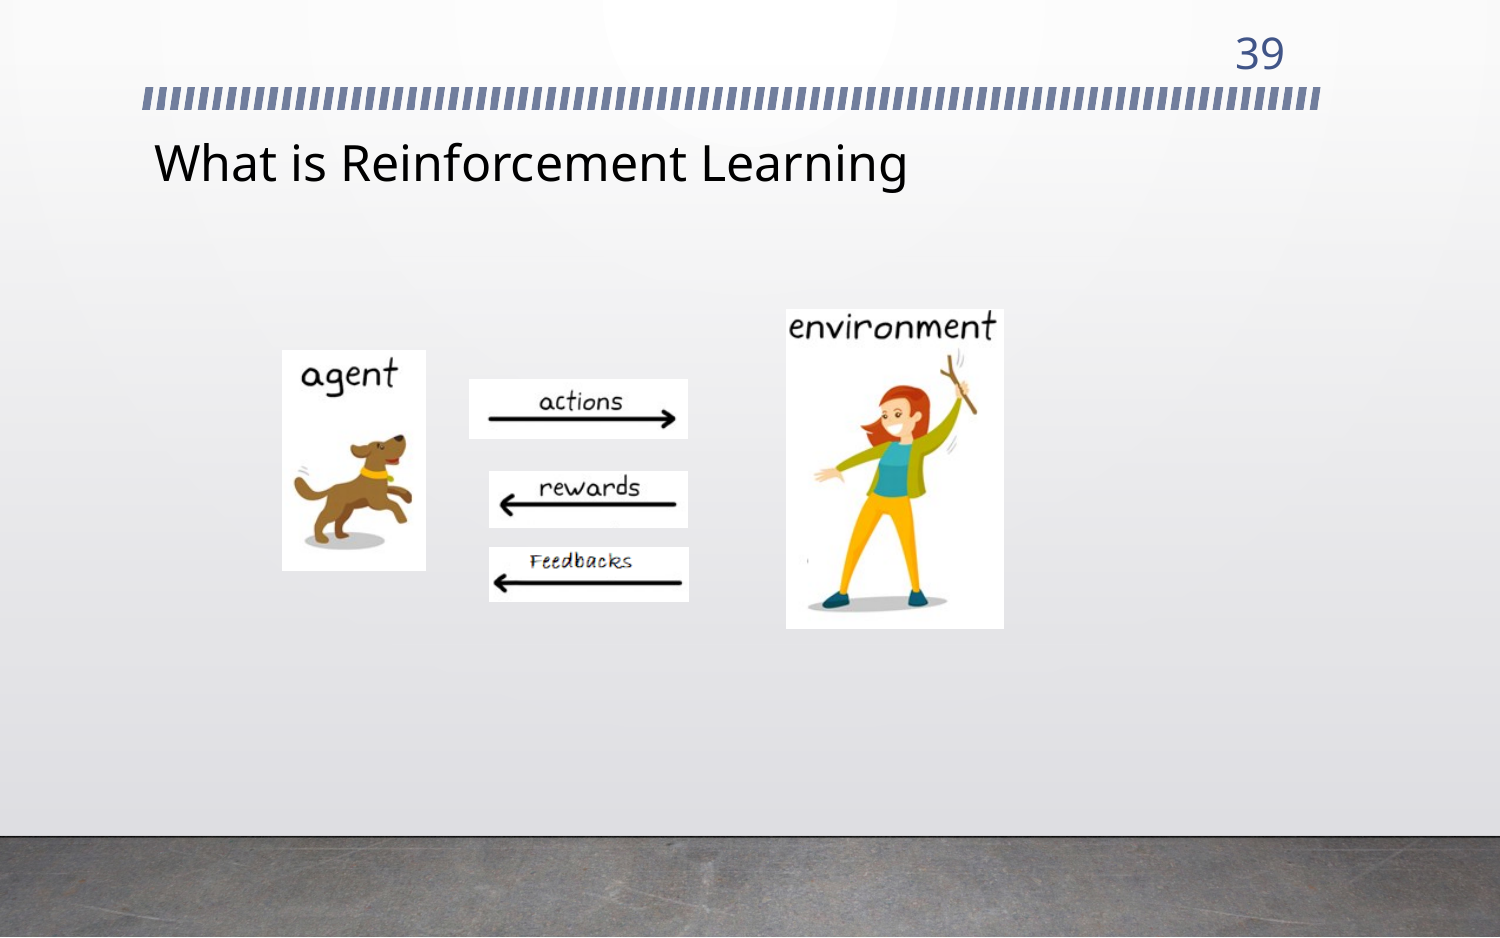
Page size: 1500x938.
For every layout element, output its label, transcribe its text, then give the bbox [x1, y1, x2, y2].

picture [469, 379, 689, 439]
picture [0, 836, 1500, 937]
slide_number 39 [1220, 18, 1321, 88]
picture [489, 470, 689, 528]
picture [282, 350, 426, 571]
picture [786, 309, 1004, 629]
picture [489, 547, 690, 602]
title What is Reinforcement Learning [139, 130, 1321, 274]
